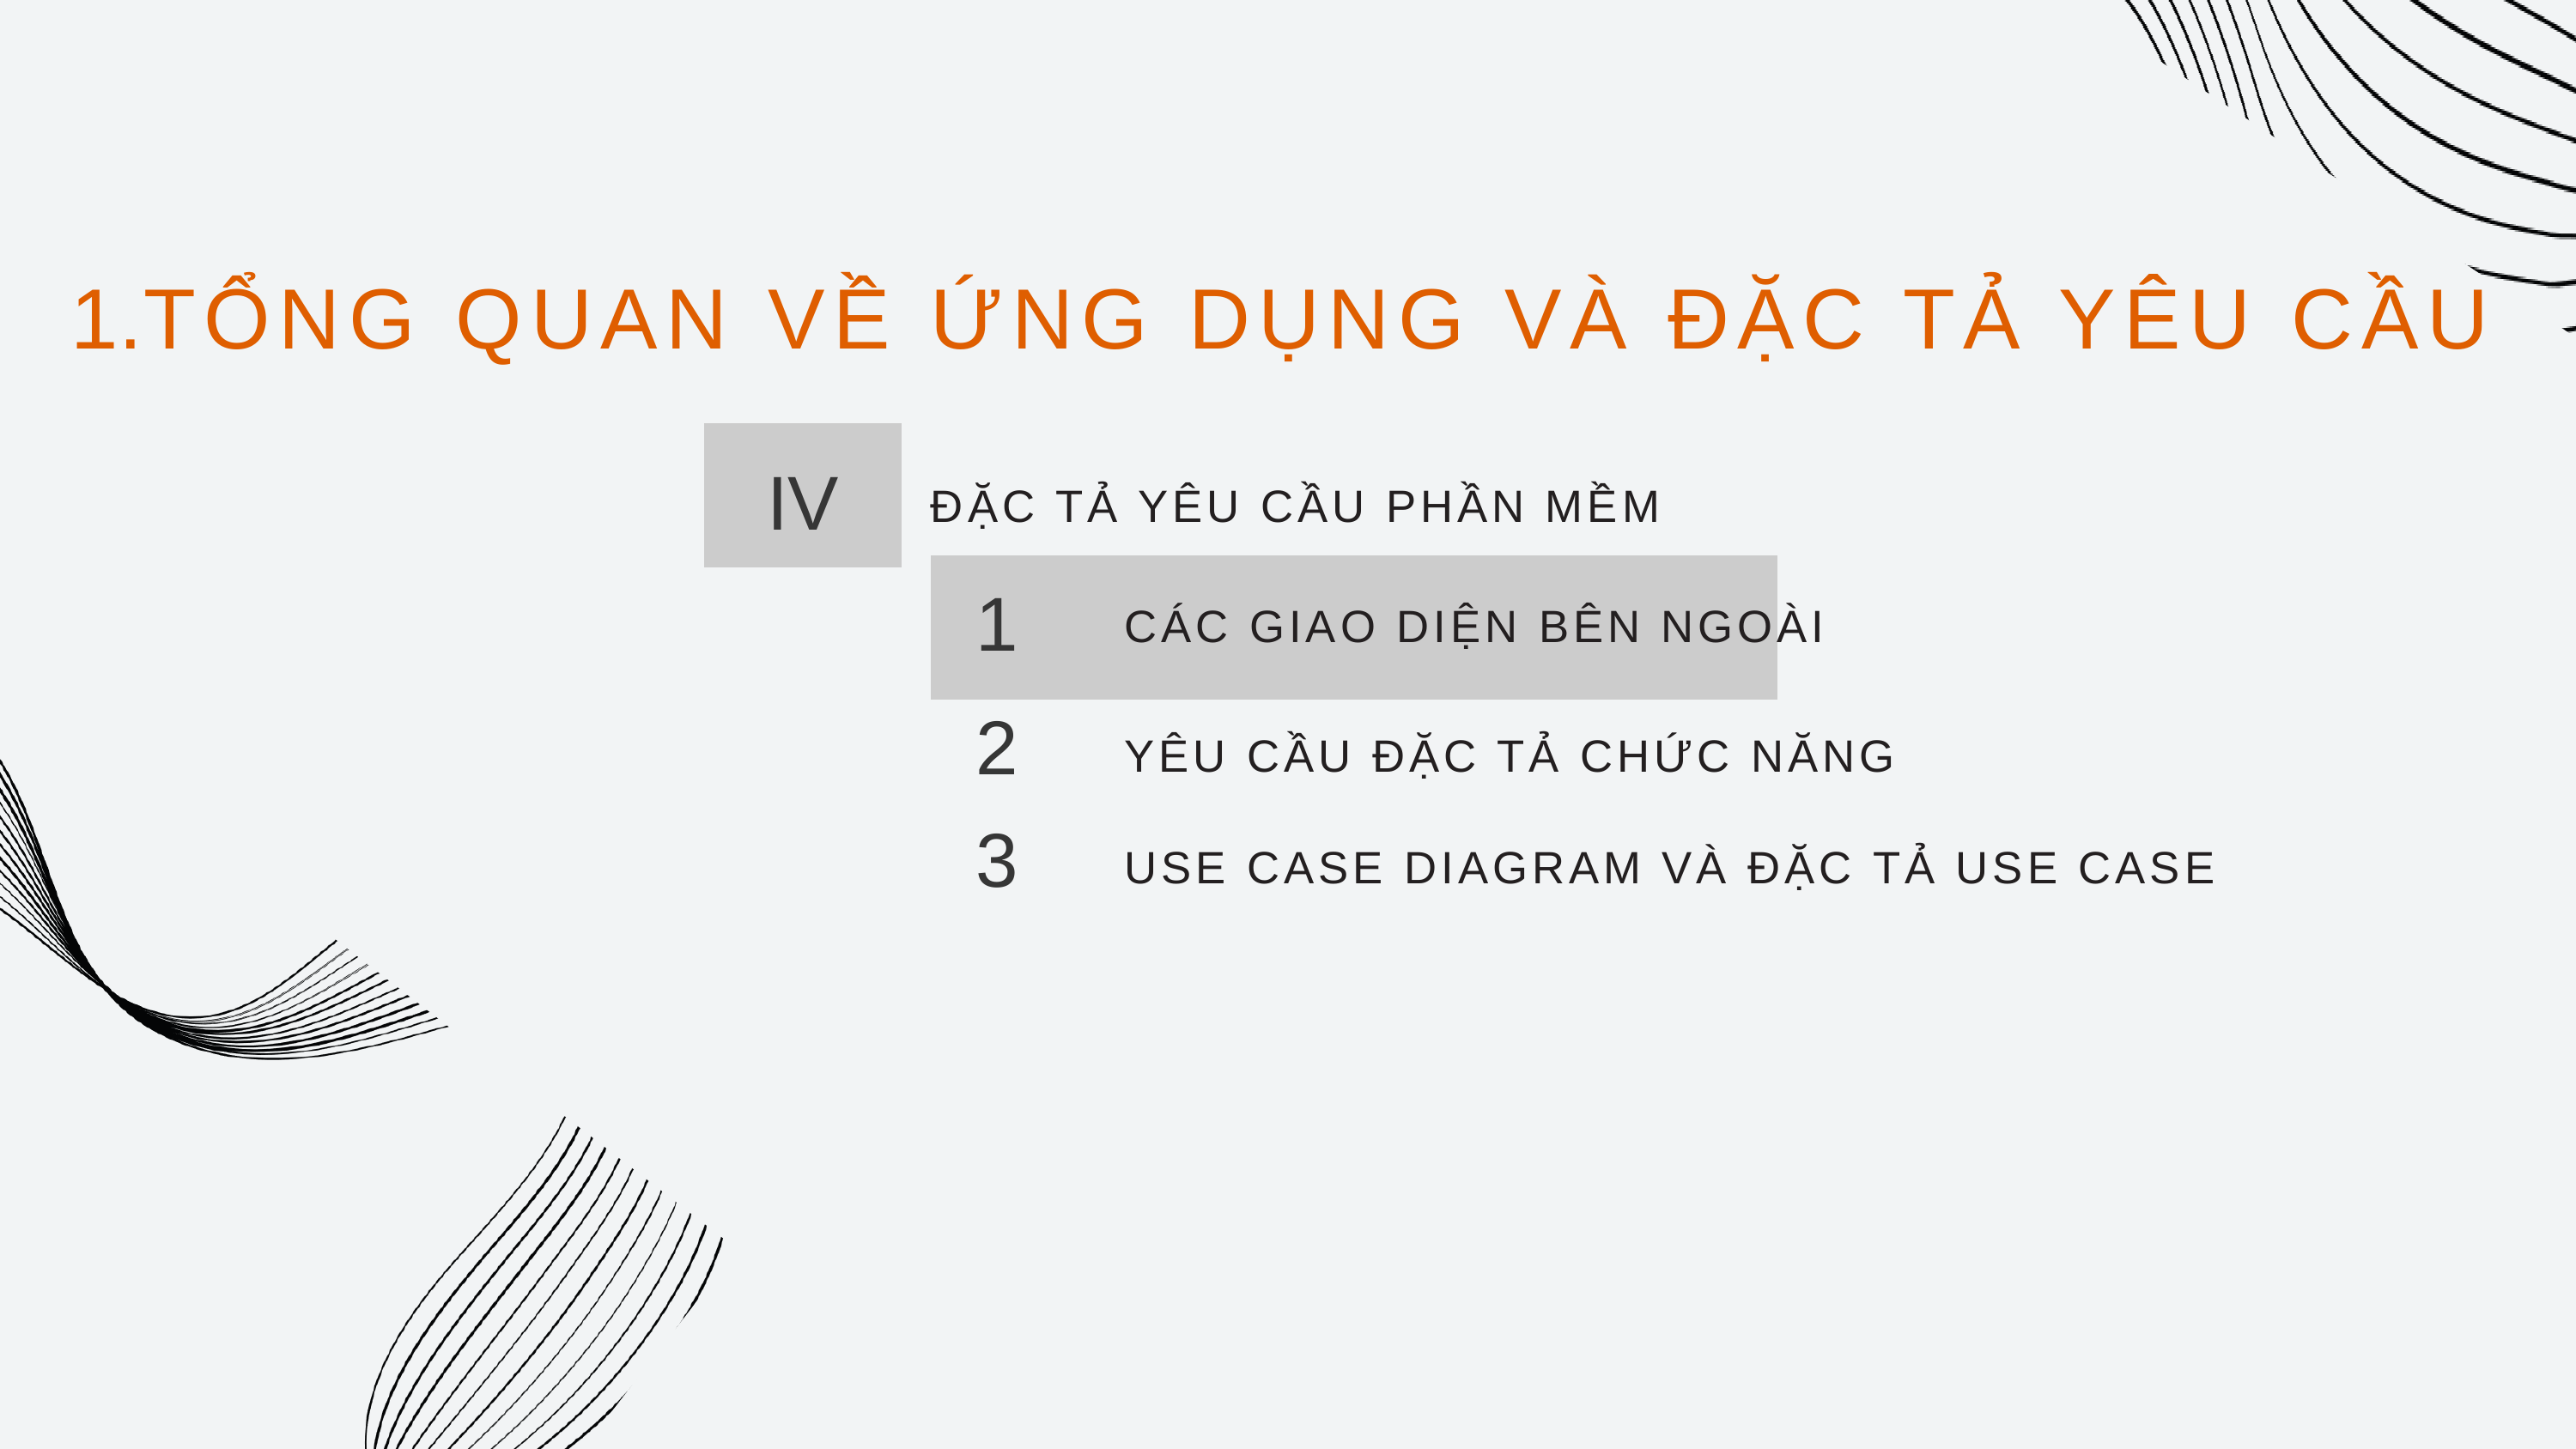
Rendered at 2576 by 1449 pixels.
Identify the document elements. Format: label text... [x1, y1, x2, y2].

text_box ĐẶC TẢ YÊU CẦU PHẦN MỀM [930, 469, 1747, 532]
text_box YÊU CẦU ĐẶC TẢ CHỨC NĂNG [1124, 718, 1941, 781]
text_box USE CASE DIAGRAM VÀ ĐẶC TẢ USE CASE [1124, 830, 2257, 894]
text_box CÁC GIAO DIỆN BÊN NGOÀI [1783, 589, 1981, 652]
text_box [0, 680, 738, 1449]
text_box [2068, 0, 2576, 338]
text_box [930, 555, 1778, 700]
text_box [703, 422, 902, 568]
text_box 3 [930, 810, 1063, 903]
text_box 2 [930, 706, 1063, 791]
text_box TỔNG QUAN VỀ ỨNG DỤNG VÀ ĐẶC TẢ YÊU CẦU [0, 247, 2506, 366]
